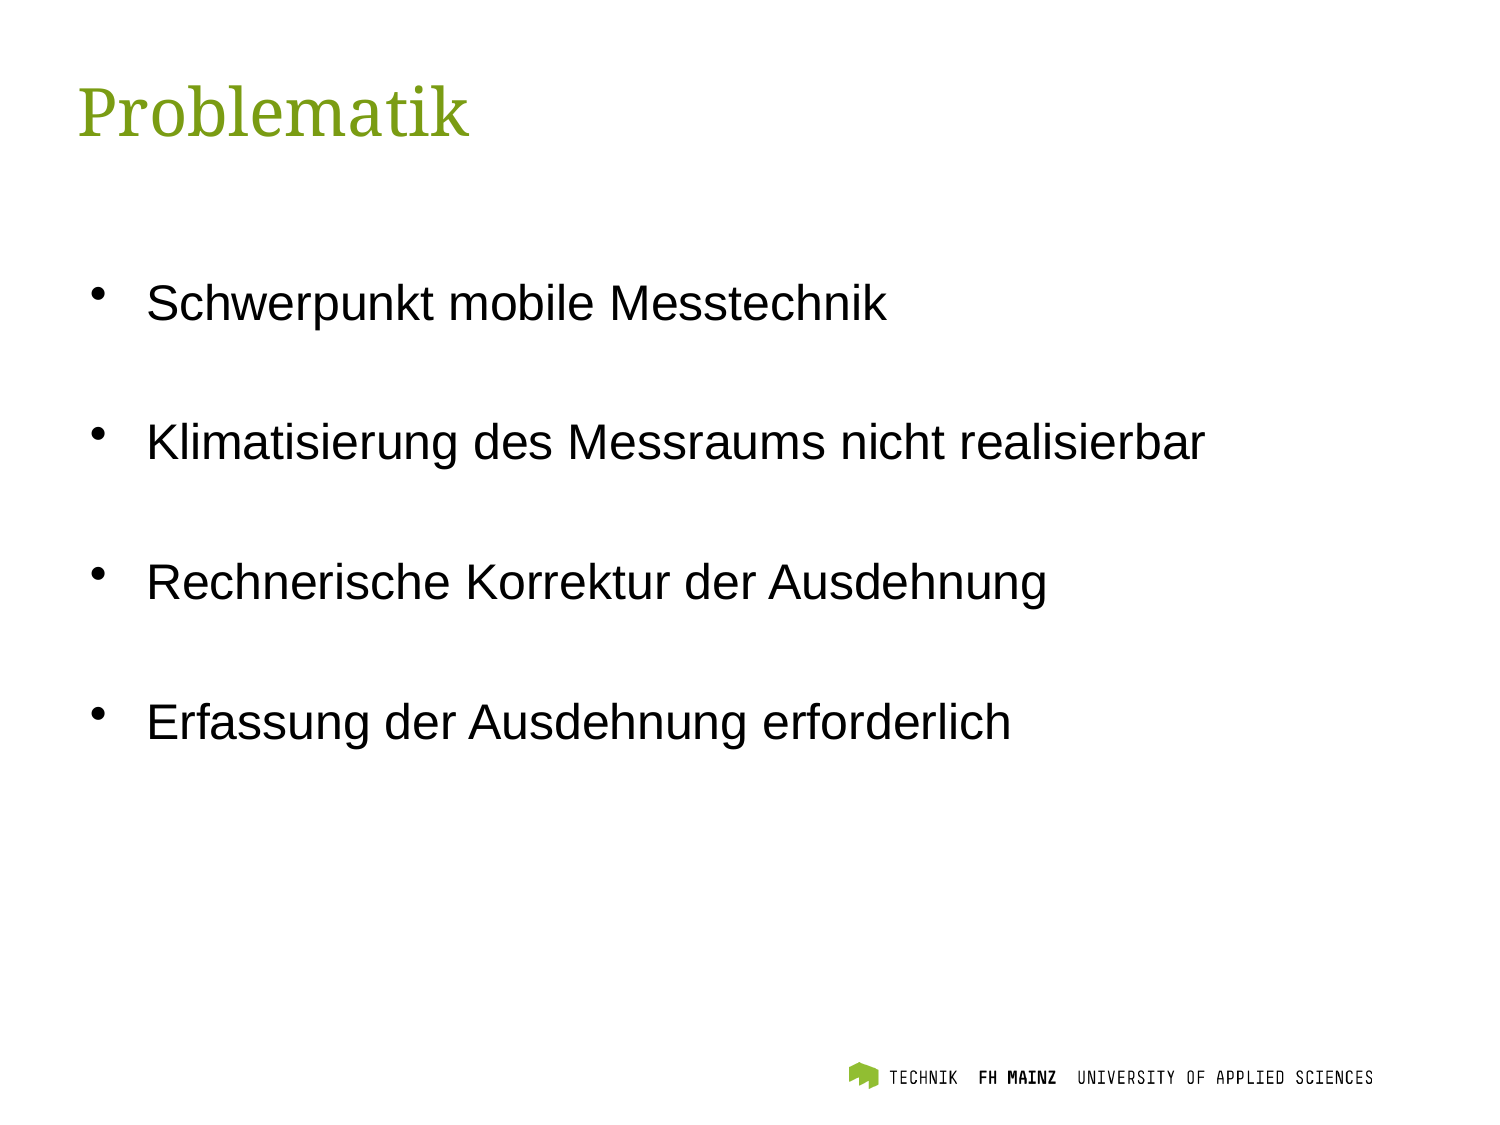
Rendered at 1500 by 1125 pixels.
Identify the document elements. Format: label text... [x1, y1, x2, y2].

list Schwerpunkt mobile Messtechnik Klimatisierung des Messraums nicht realisierbar Rechnerische Korrektur der Ausdehnung Erfassung der Ausdehnung erforderlich [75, 262, 1425, 1005]
title Problematik [62, 62, 1300, 163]
picture [849, 1062, 1372, 1089]
